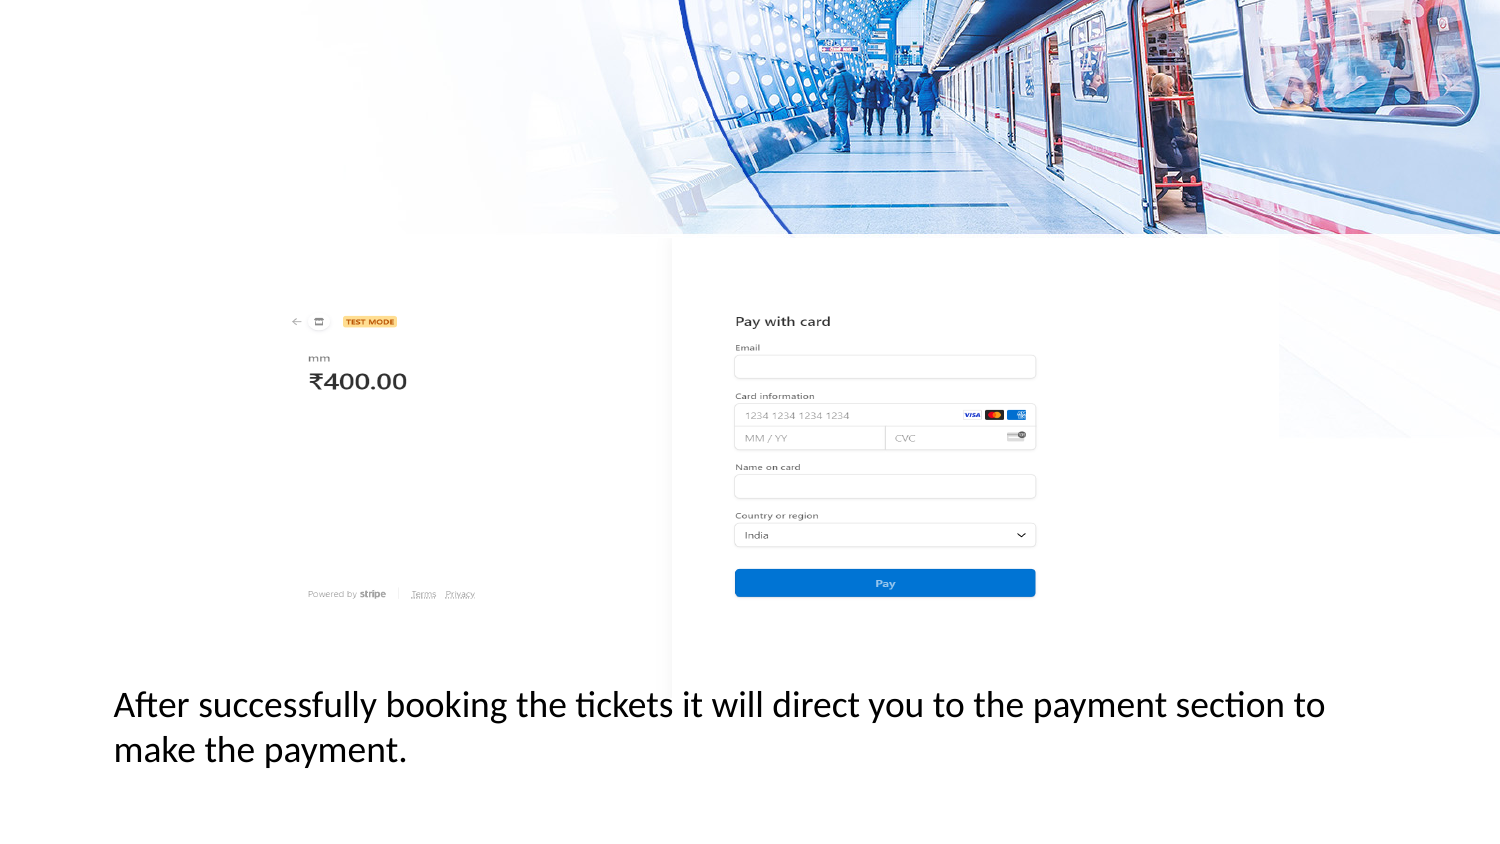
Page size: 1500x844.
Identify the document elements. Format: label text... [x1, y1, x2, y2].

picture [0, 0, 1500, 844]
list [64, 238, 1280, 698]
text_box After successfully booking the tickets it will direct you to the payment section to make the payment. [98, 672, 1402, 778]
